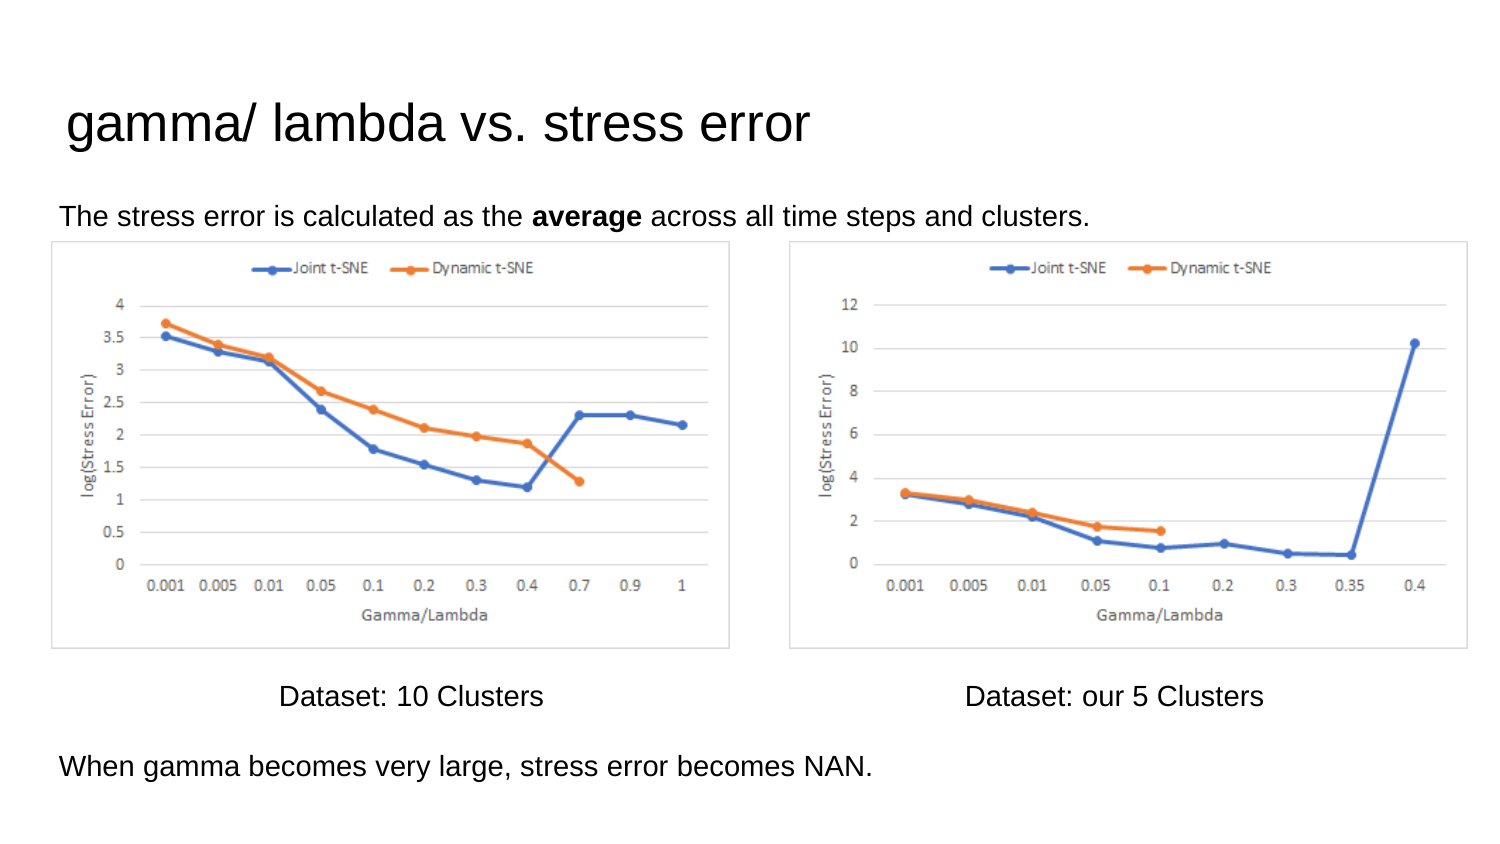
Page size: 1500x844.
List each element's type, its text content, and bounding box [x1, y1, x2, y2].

title gamma/ lambda vs. stress error [51, 72, 1449, 167]
picture [788, 241, 1468, 650]
picture [50, 241, 730, 650]
text_box When gamma becomes very large, stress error becomes NAN. [43, 731, 1219, 797]
text_box Dataset: 10 Clusters [247, 662, 585, 728]
text_box The stress error is calculated as the average across all time steps and clusters. [43, 181, 1219, 247]
text_box Dataset: our 5 Clusters [938, 662, 1291, 728]
